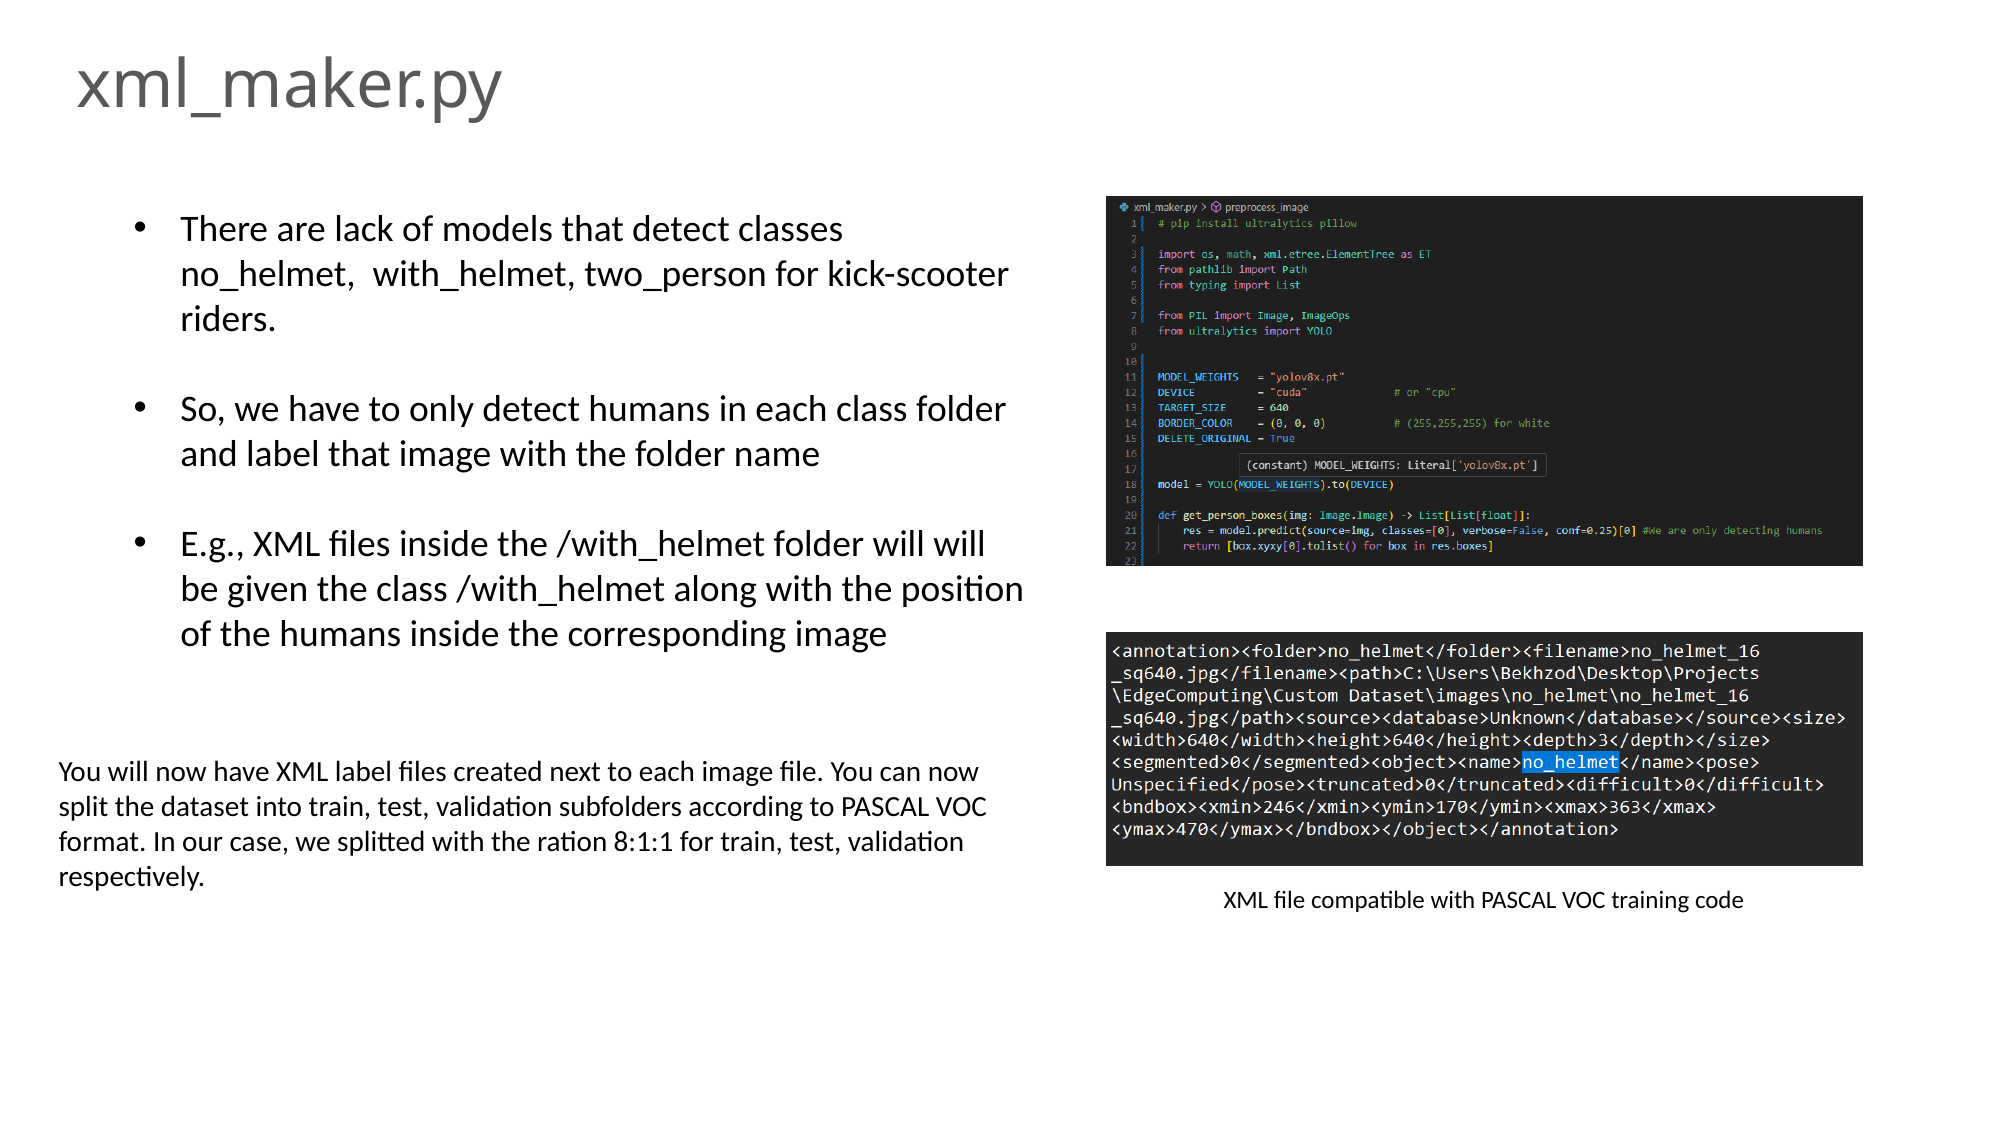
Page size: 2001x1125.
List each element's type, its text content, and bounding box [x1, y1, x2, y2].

title xml_maker.py [61, 35, 1455, 130]
picture [1106, 196, 1863, 566]
text_box There are lack of models that detect classes no_helmet, with_helmet, two_person for kick-scooter riders. So, we have to only detect humans in each class folder and label that image with the folder name E.g., XML files inside the /with_helmet folder will will be given the class /with_helmet along with the position of the humans inside the corresponding image [43, 196, 1040, 744]
picture [1106, 632, 1863, 866]
text_box XML file compatible with PASCAL VOC training code [1151, 875, 1818, 921]
text_box You will now have XML label files created next to each image file. You can now split the dataset into train, test, validation subfolders according to PASCAL VOC format. In our case, we splitted with the ration 8:1:1 for train, test, validation respectively. [43, 744, 1044, 900]
